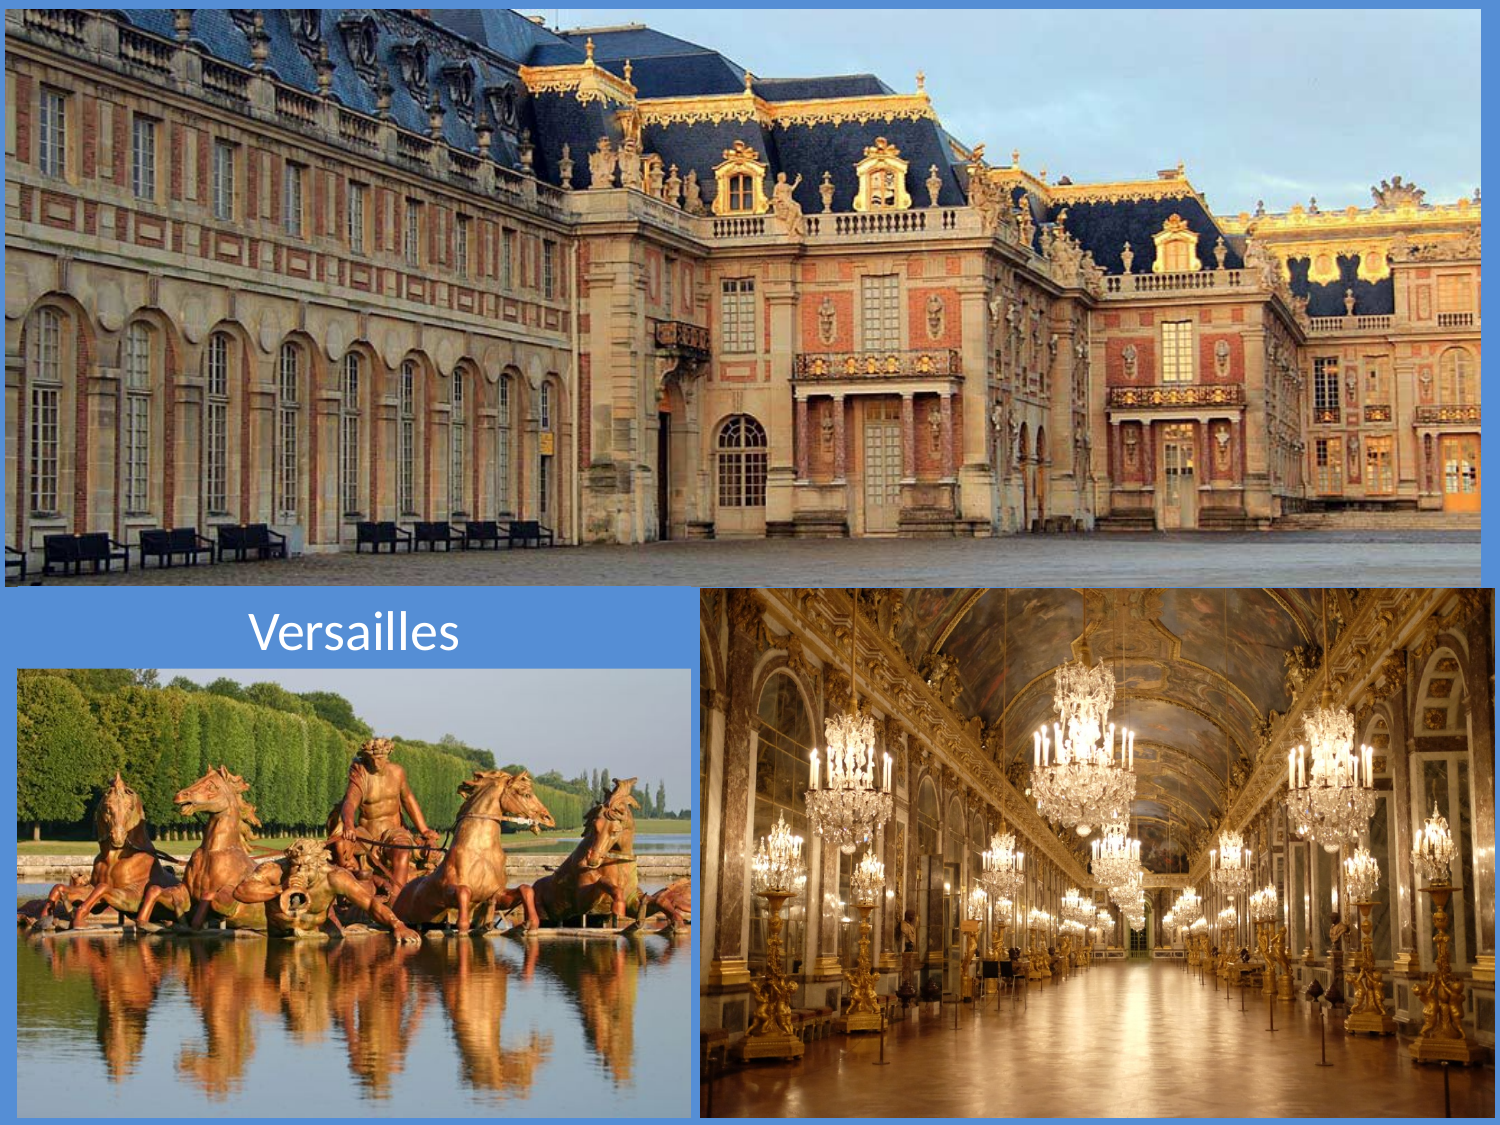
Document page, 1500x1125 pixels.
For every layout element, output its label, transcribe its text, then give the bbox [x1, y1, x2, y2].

picture [5, 9, 1482, 587]
title Versailles [17, 595, 691, 668]
picture [17, 668, 692, 1118]
picture [700, 588, 1495, 1118]
